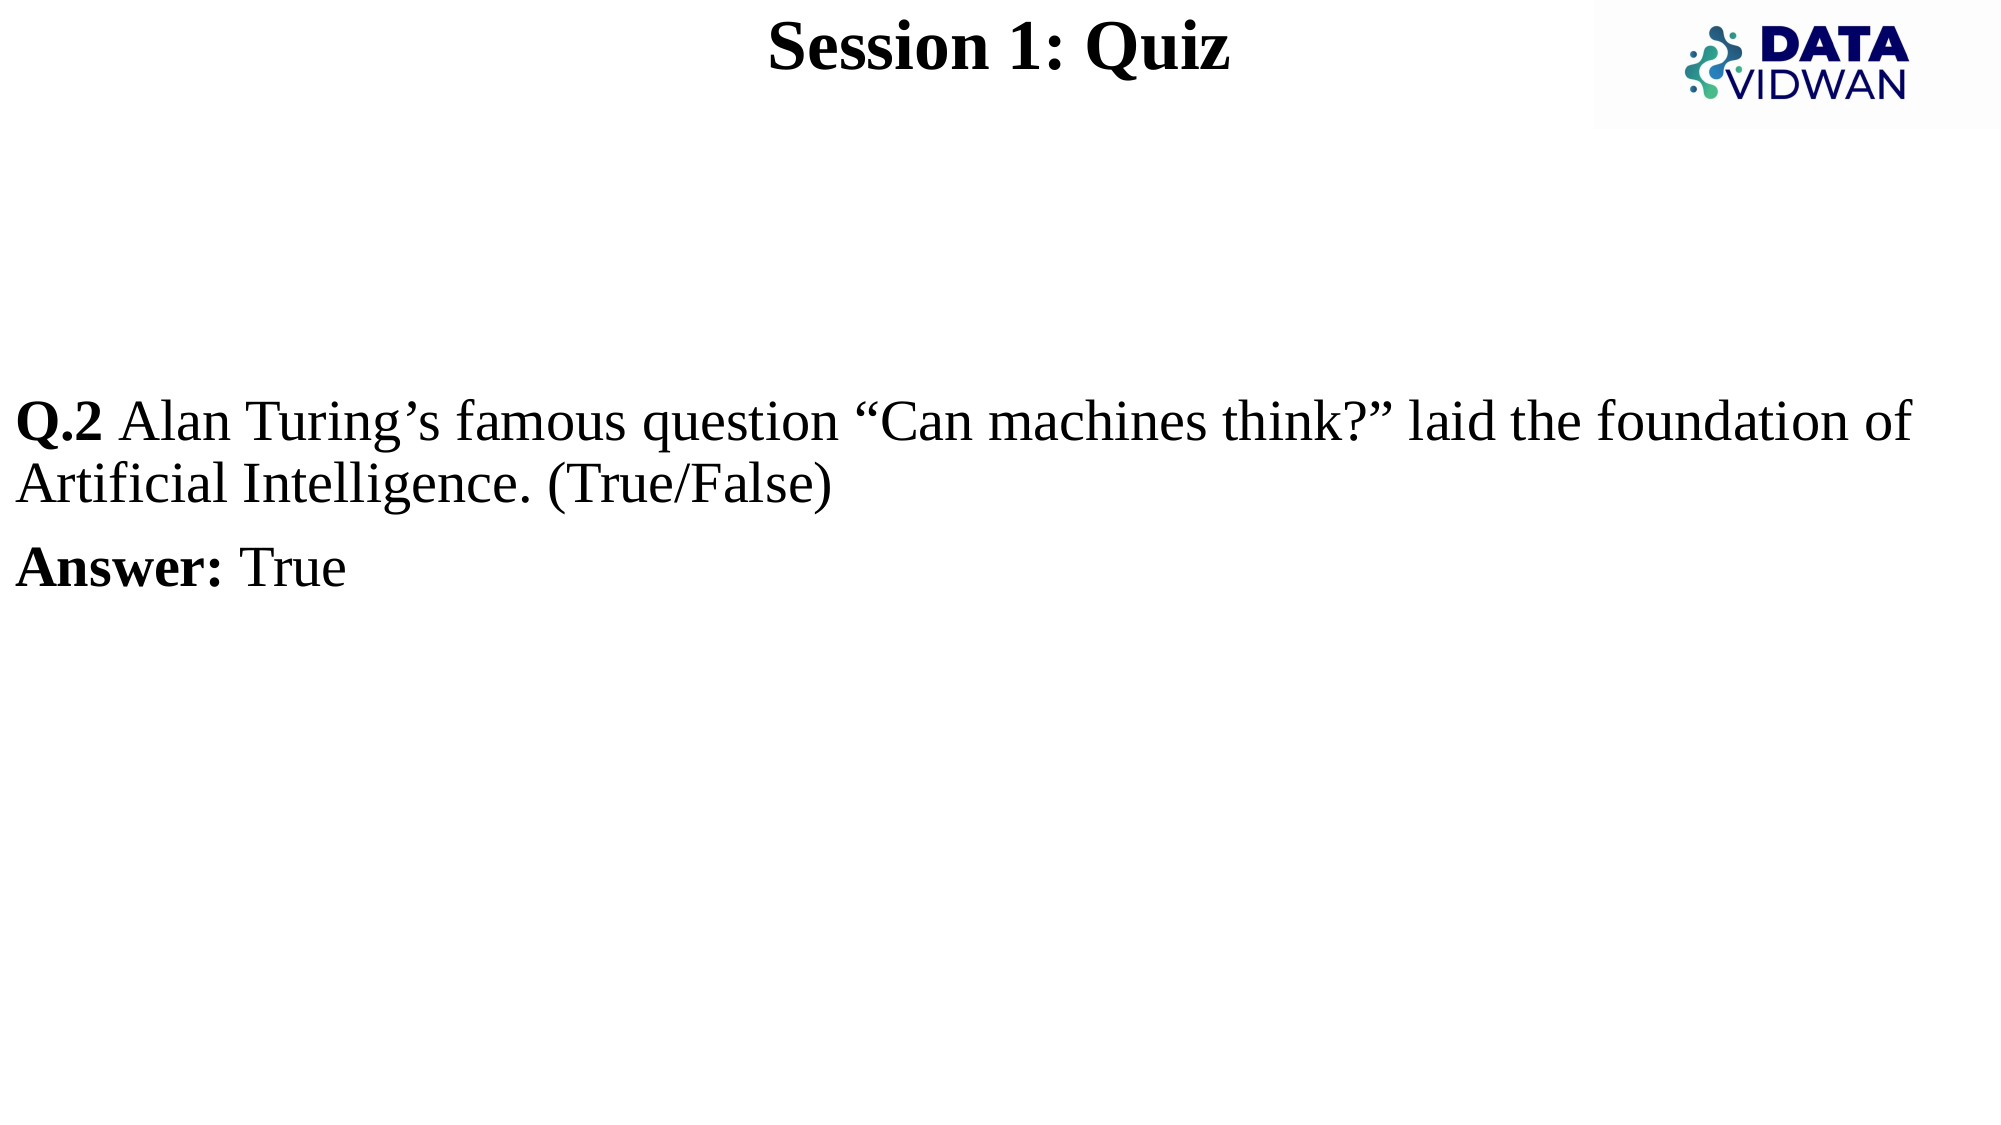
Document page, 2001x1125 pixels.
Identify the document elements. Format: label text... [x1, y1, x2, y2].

list Q.2 Alan Turing’s famous question “Can machines think?” laid the foundation of Artificial Intelligence. (True/False) Answer: True [0, 123, 2000, 1125]
title Session 1: Quiz [137, 0, 1863, 93]
picture [1594, 0, 2000, 123]
